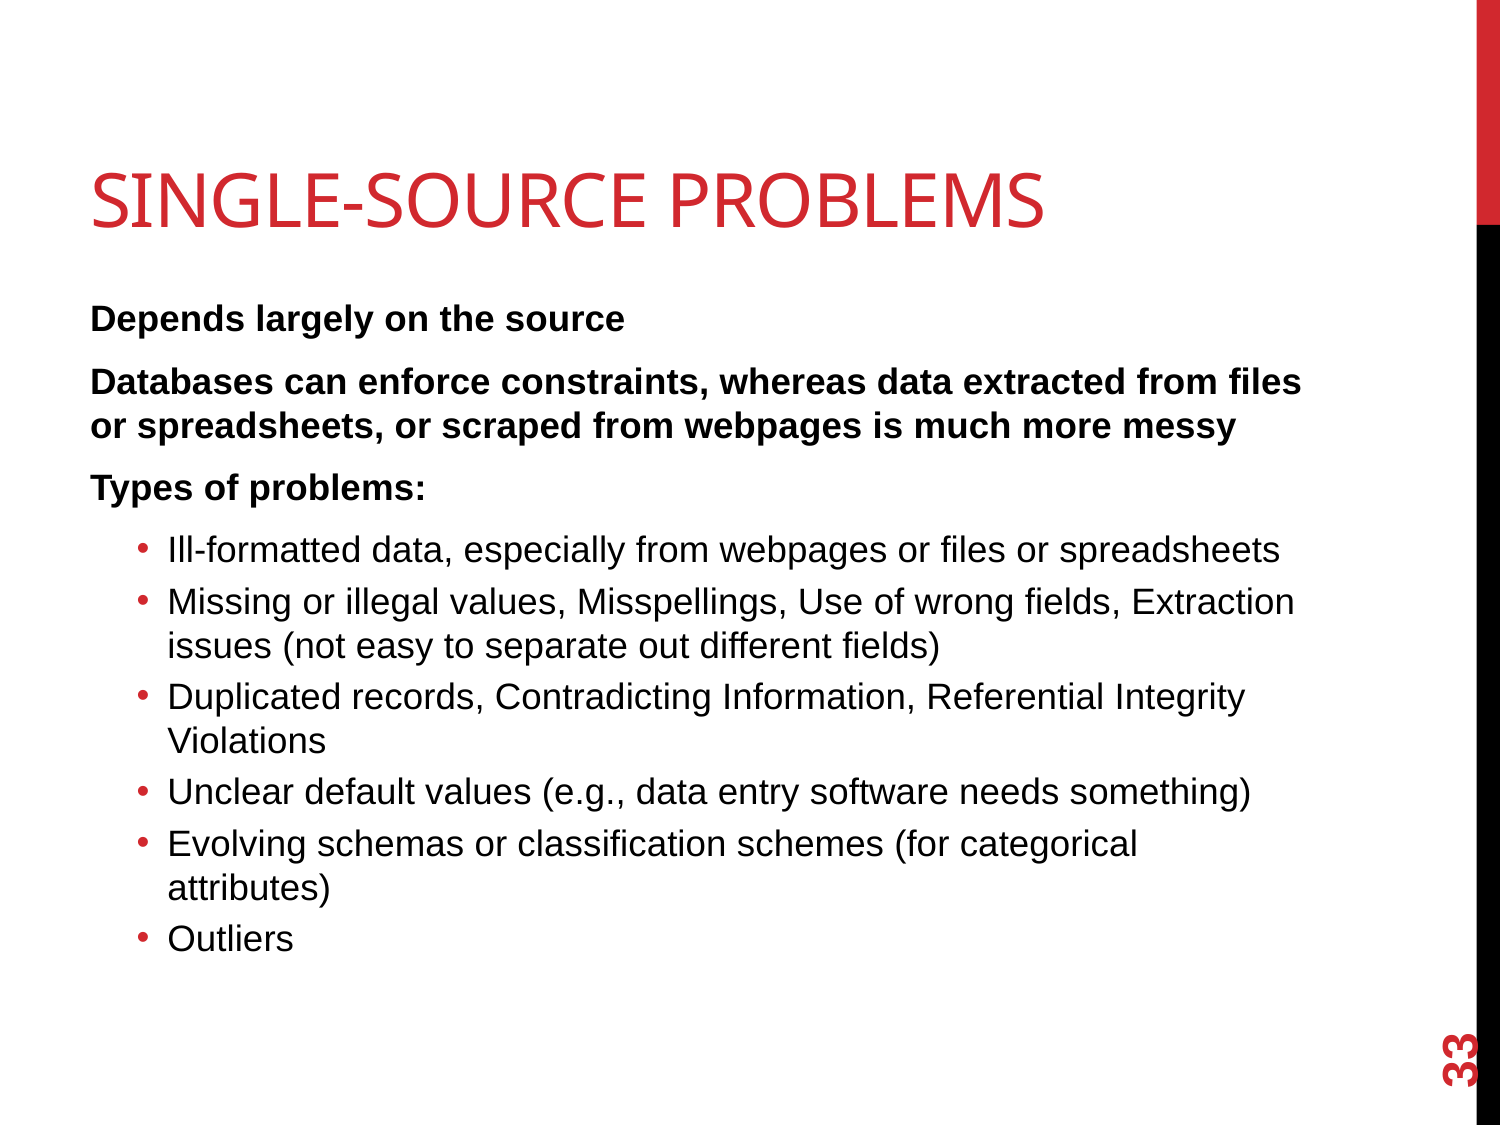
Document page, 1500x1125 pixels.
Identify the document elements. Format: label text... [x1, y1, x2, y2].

slide_number 33 [1427, 887, 1488, 1104]
list Depends largely on the source Databases can enforce constraints, whereas data extracted from files or spreadsheets, or scraped from webpages is much more messy Types of problems: Ill-formatted data, especially from webpages or files or spreadsheets Missing or illegal values, Misspellings, Use of wrong fields, Extraction issues (not easy to separate out different fields) Duplicated records, Contradicting Information, Referential Integrity Violations Unclear default values (e.g., data entry software needs something) Evolving schemas or classification schemes (for categorical attributes) Outliers [75, 287, 1325, 1005]
title Single-source problems [75, 25, 1356, 250]
